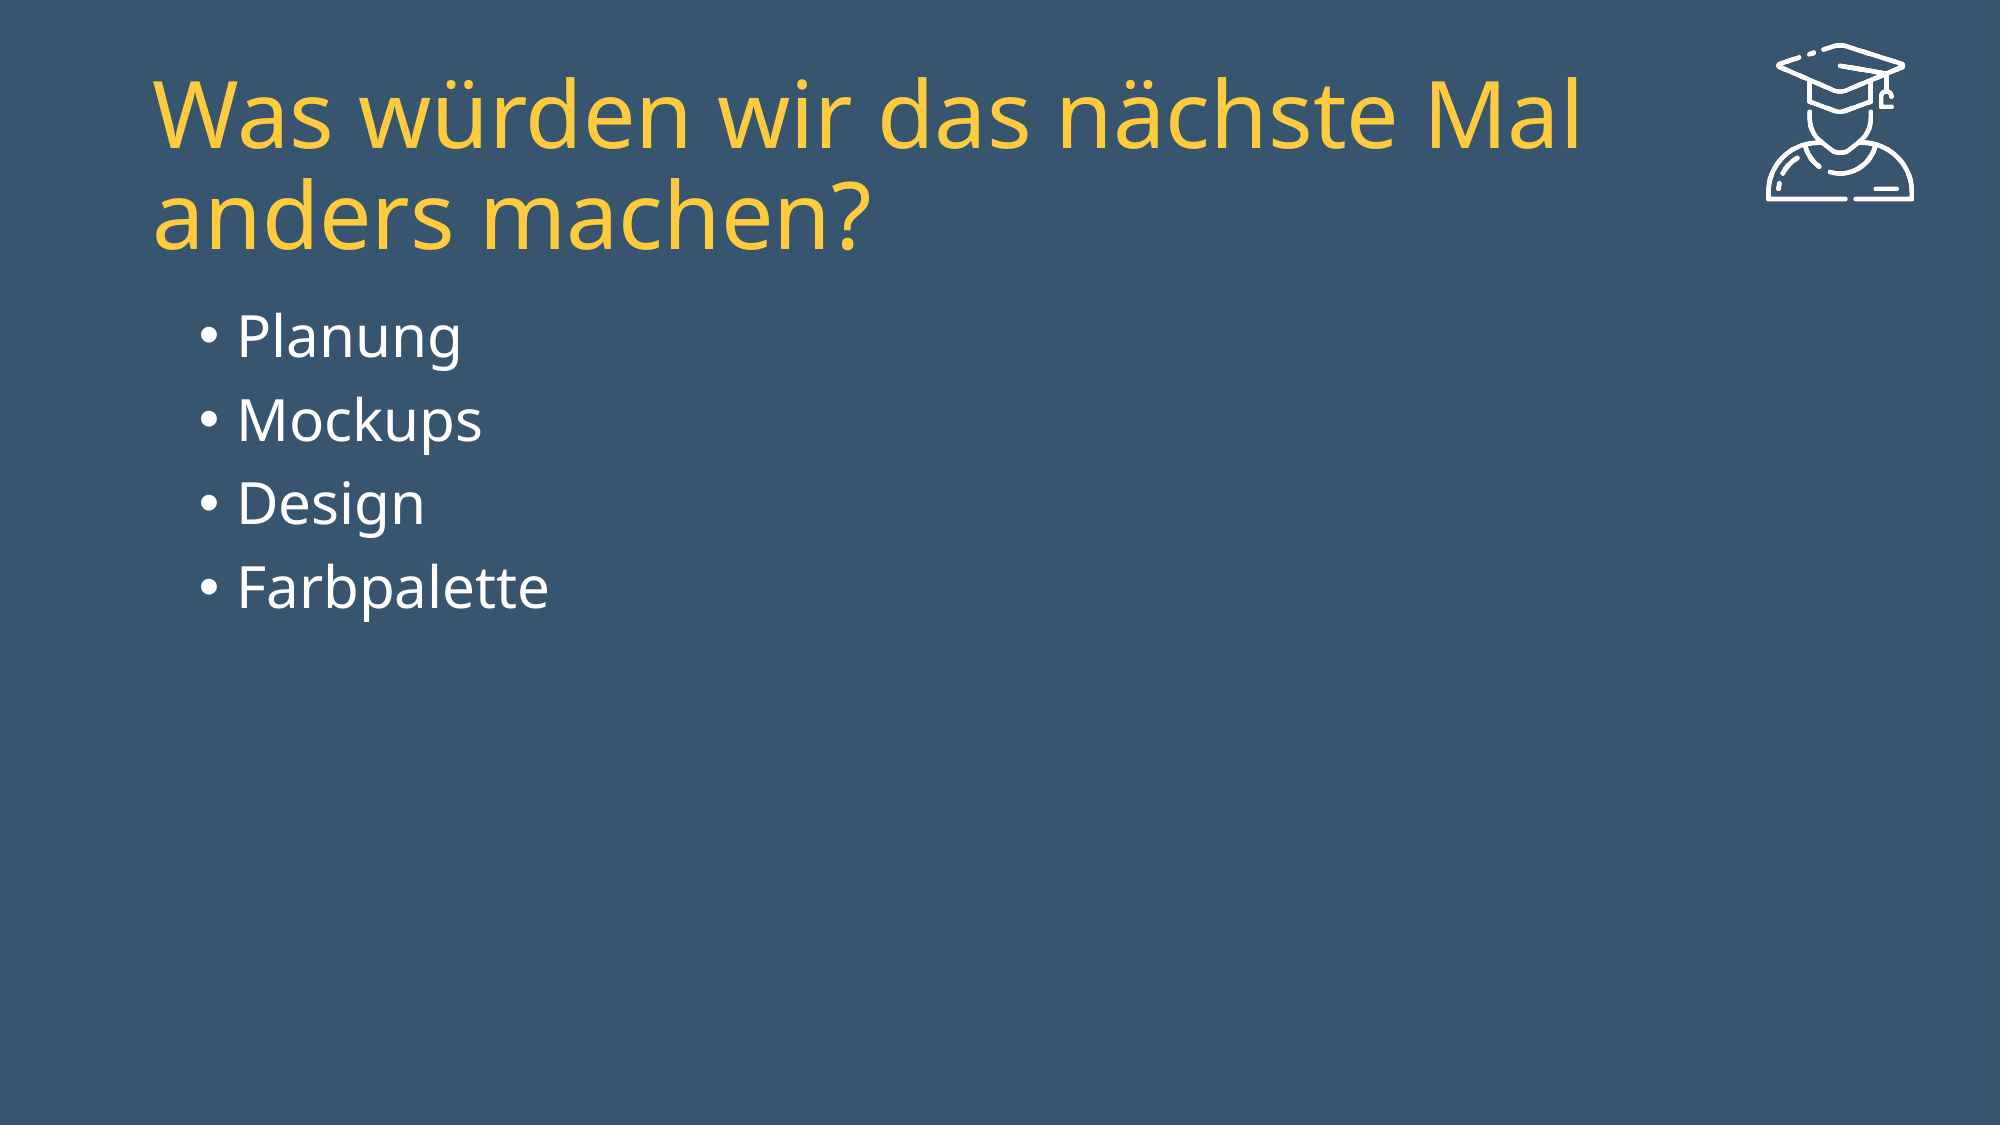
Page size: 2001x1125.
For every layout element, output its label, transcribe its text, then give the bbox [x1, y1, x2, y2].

title Was würden wir das nächste Mal anders machen? [137, 59, 1745, 278]
list Planung Mockups Design Farbpalette [183, 299, 1863, 1014]
picture [1758, 40, 1922, 204]
